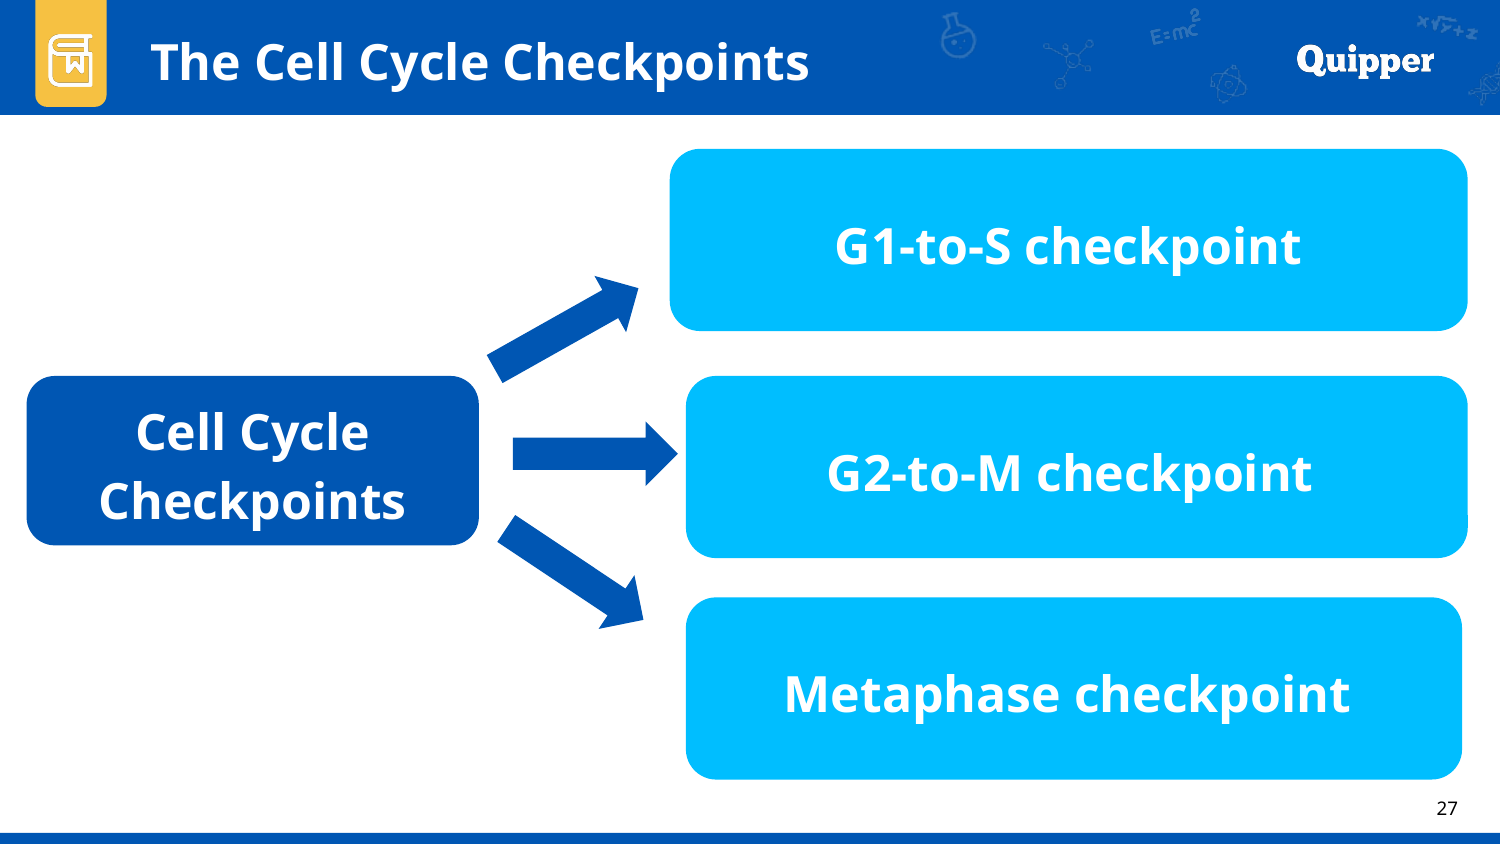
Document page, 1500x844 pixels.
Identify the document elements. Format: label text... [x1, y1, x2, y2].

text_box G1-to-S checkpoint [669, 148, 1468, 332]
slide_number 27 [1402, 777, 1493, 842]
text_box [512, 421, 678, 487]
picture [1297, 44, 1434, 79]
text_box [486, 275, 639, 384]
text_box The Cell Cycle Checkpoints [135, 14, 1219, 101]
text_box Metaphase checkpoint [685, 597, 1463, 780]
picture [48, 34, 93, 87]
text_box [497, 515, 644, 629]
text_box Cell Cycle Checkpoints [26, 375, 479, 546]
text_box G2-to-M checkpoint [685, 375, 1468, 559]
